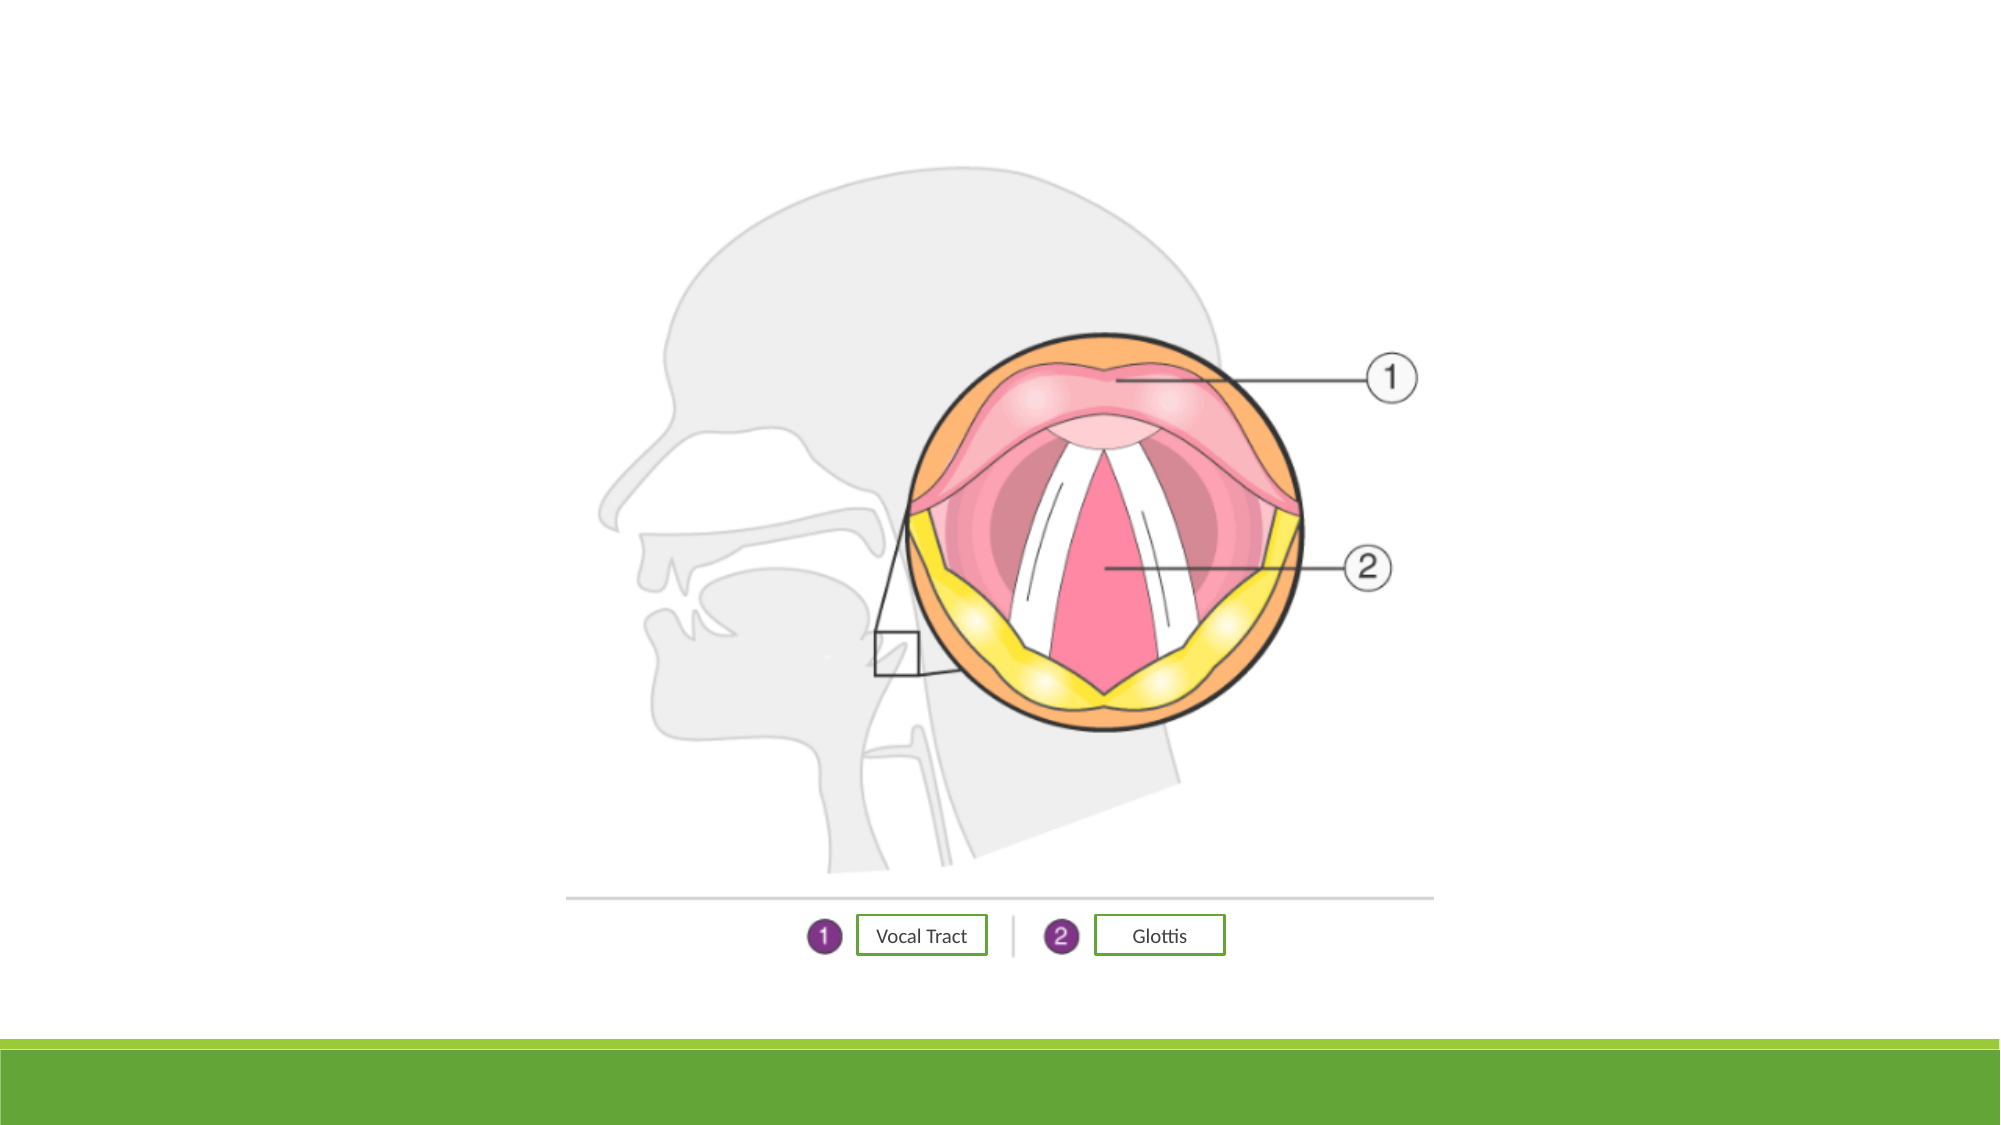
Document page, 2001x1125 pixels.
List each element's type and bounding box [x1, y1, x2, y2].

picture [565, 158, 1435, 967]
